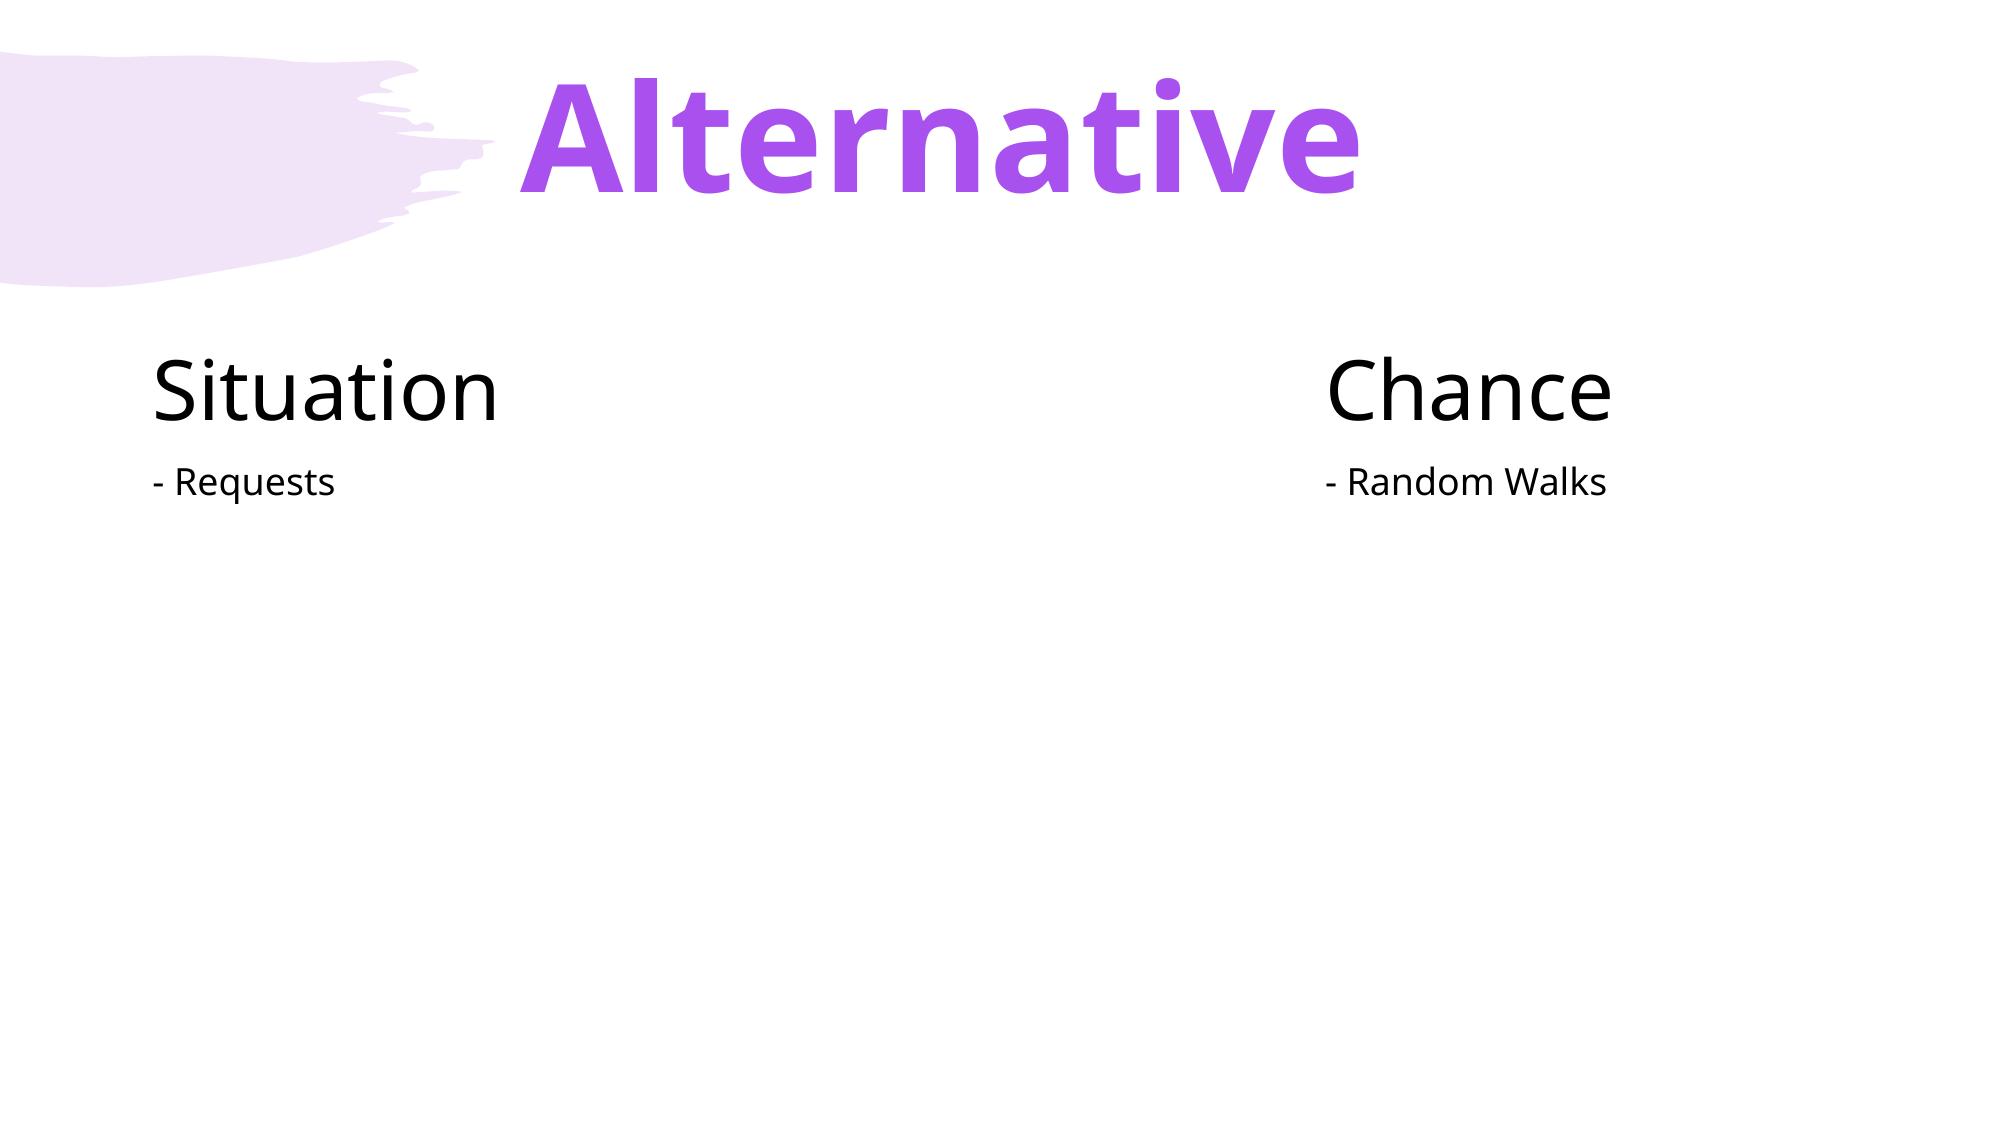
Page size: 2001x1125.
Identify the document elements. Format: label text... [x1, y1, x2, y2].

text_box Alternative [505, 35, 1381, 230]
list Situation - Requests [137, 329, 690, 1013]
text_box Chance - Random Walks [1309, 329, 1908, 1013]
